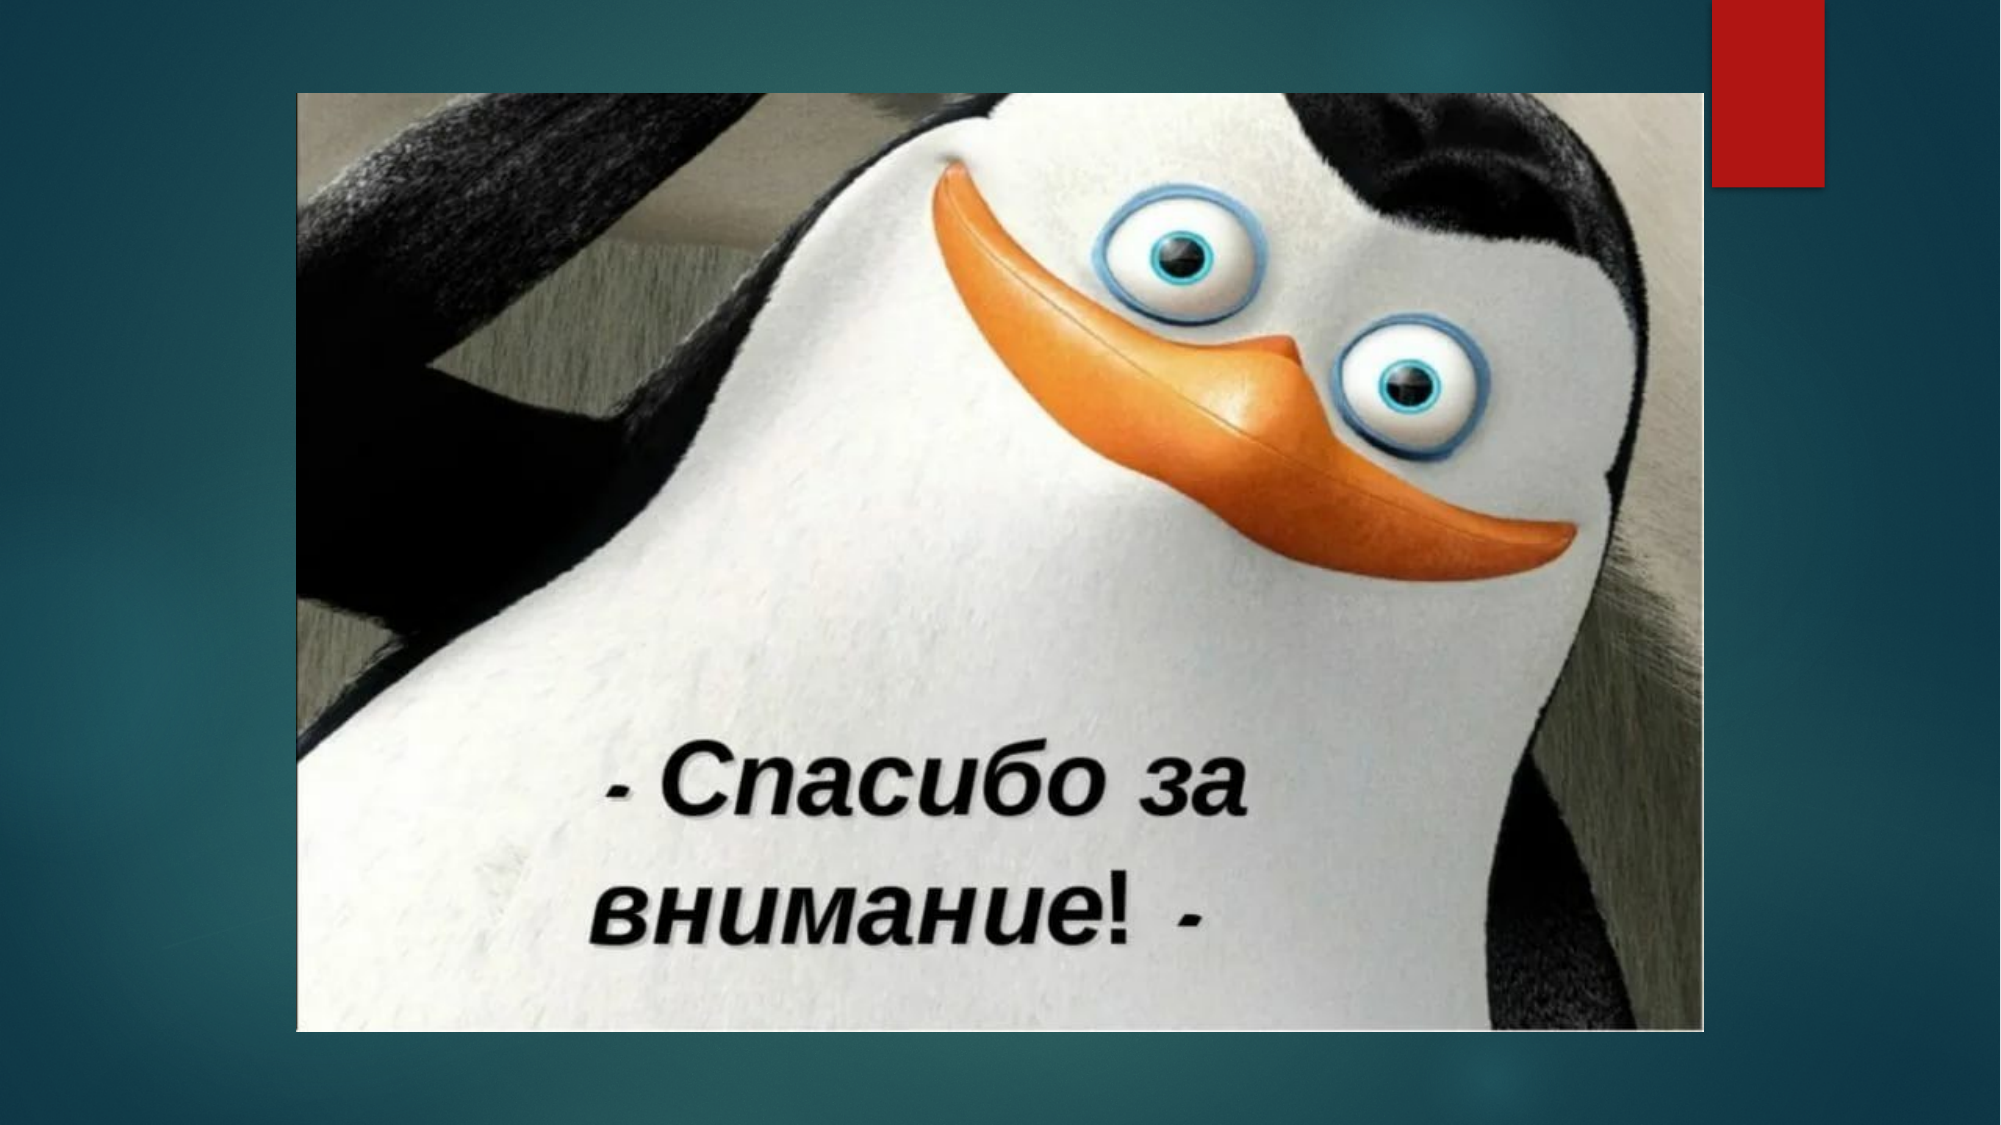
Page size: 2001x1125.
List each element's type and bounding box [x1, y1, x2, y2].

picture [0, 0, 1704, 1125]
